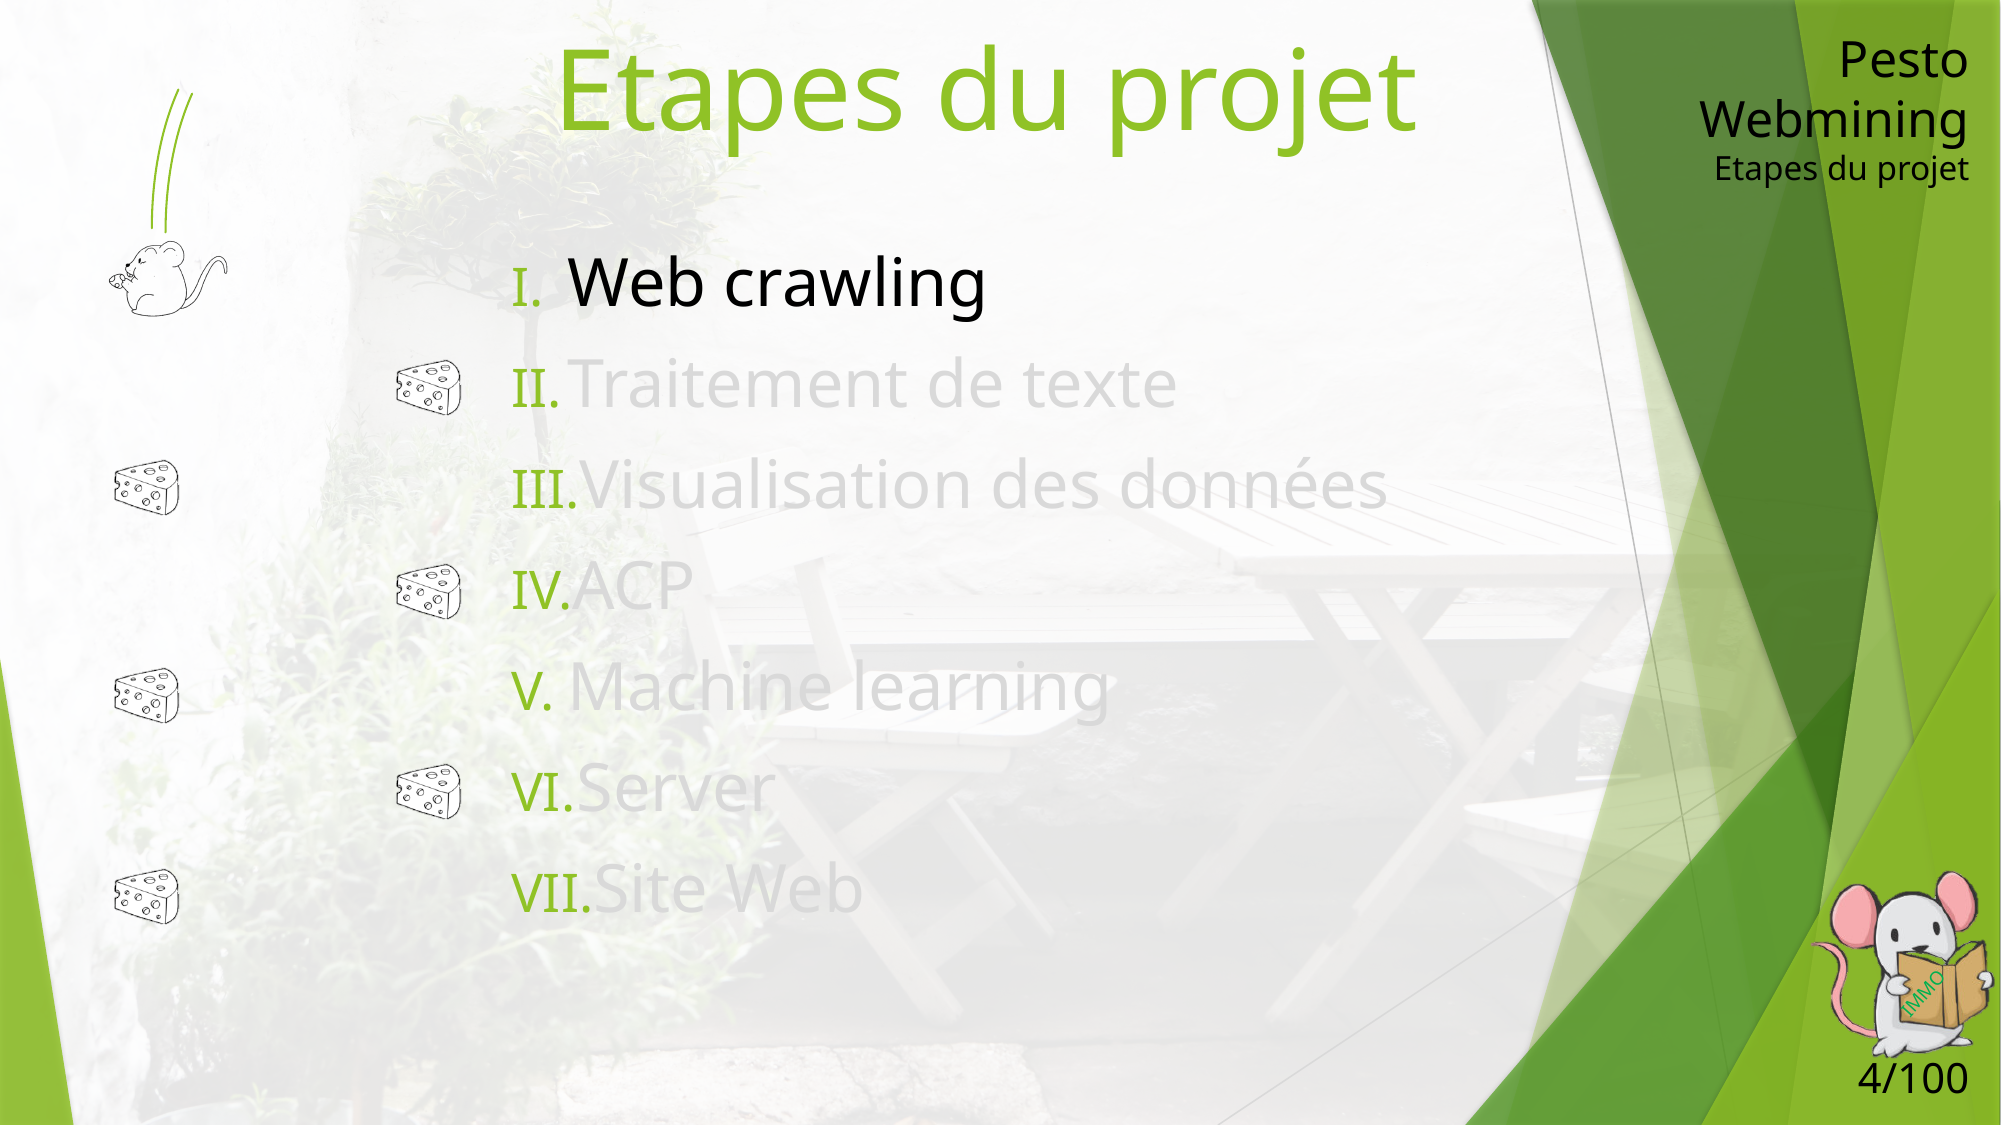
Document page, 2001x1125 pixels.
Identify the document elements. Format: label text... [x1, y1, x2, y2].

picture [106, 661, 185, 727]
text_box Pesto Webmining Etapes du projet [1563, 19, 1985, 195]
slide_number 4/100 [1811, 1050, 1985, 1111]
picture [106, 453, 185, 519]
picture [1787, 833, 2001, 1083]
text_box Etapes du projet [348, 10, 1623, 183]
text_box Web crawling Traitement de texte Visualisation des données ACP Machine learning Server Site Web [495, 232, 1546, 979]
picture [387, 353, 466, 420]
picture [387, 757, 466, 824]
picture [106, 862, 185, 928]
picture [387, 557, 466, 623]
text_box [151, 21, 371, 439]
picture [106, 237, 151, 319]
